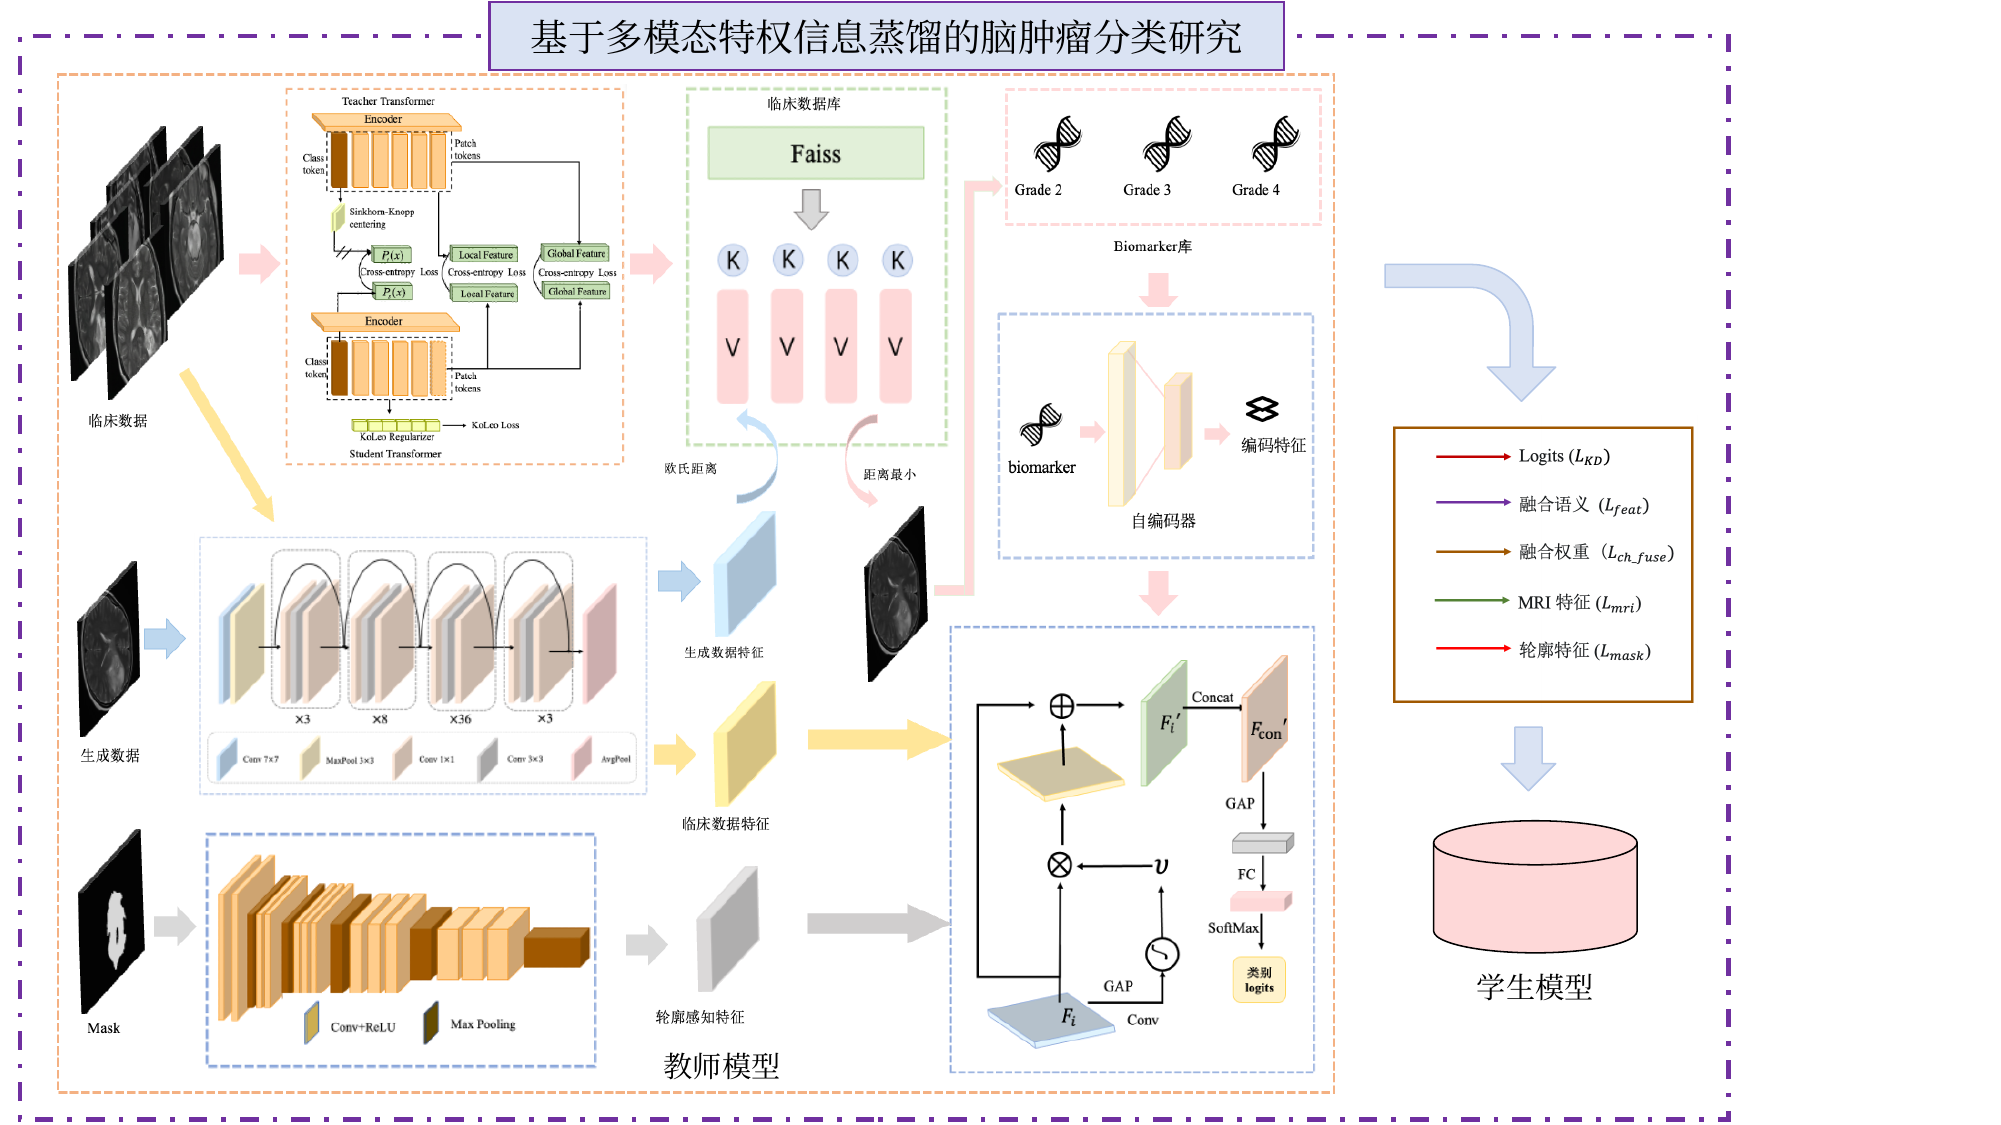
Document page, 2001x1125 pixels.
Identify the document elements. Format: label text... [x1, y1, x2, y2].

text_box 基于多模态特权信息蒸馏的脑肿瘤分类研究 [488, 1, 1285, 67]
picture [1385, 415, 1698, 713]
text_box [19, 35, 1730, 1120]
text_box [48, 67, 1344, 1105]
